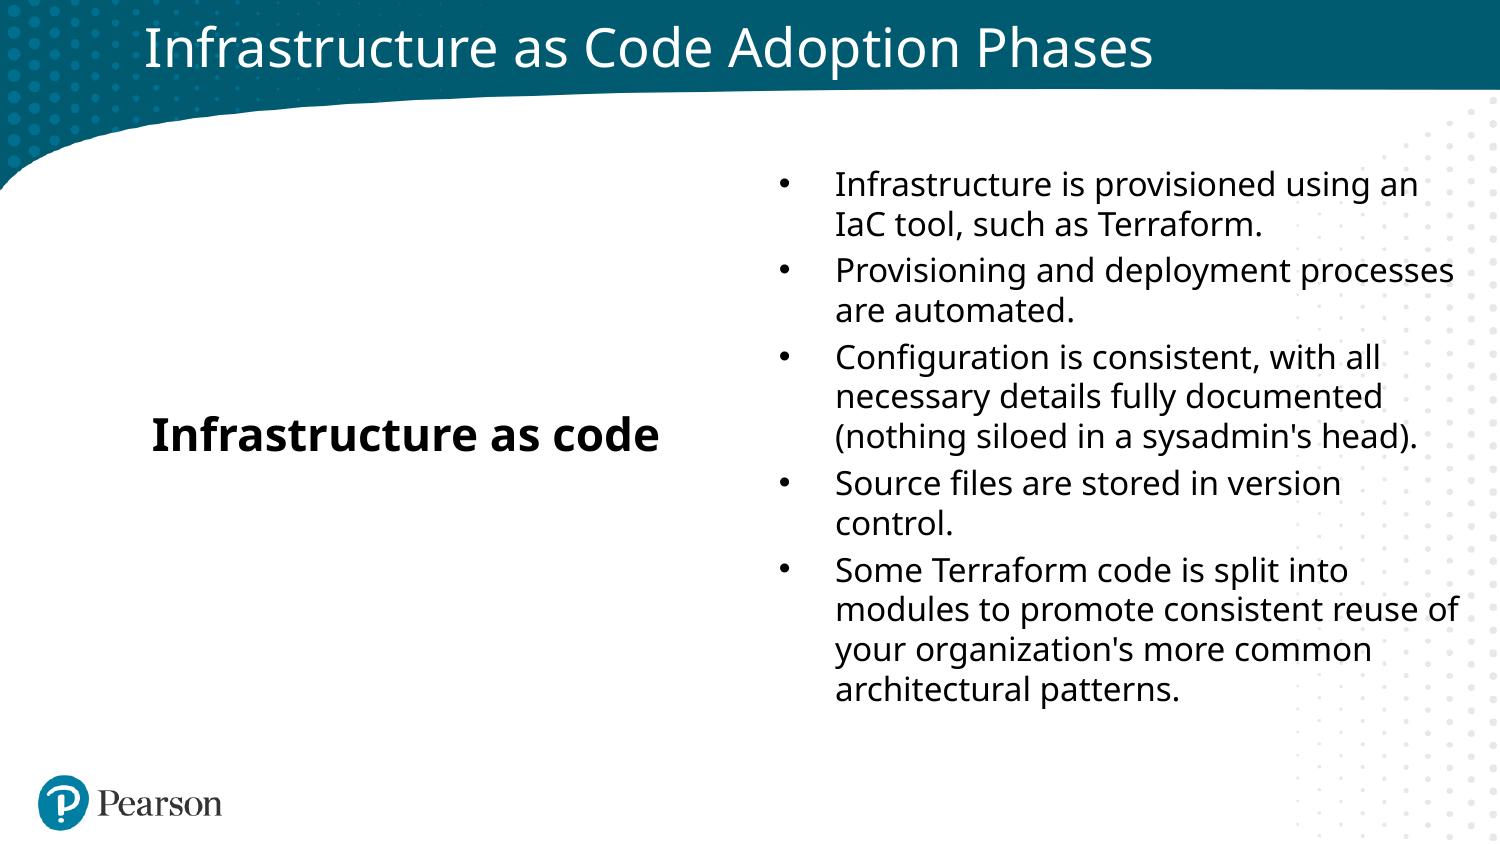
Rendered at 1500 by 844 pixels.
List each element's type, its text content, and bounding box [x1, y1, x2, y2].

list Infrastructure as code [75, 155, 738, 712]
list Infrastructure is provisioned using an IaC tool, such as Terraform. Provisioning and deployment processes are automated. Configuration is consistent, with all necessary details fully documented (nothing siloed in a sysadmin's head). Source files are stored in version control. Some Terraform code is split into modules to promote consistent reuse of your organization's more common architectural patterns. [763, 155, 1476, 713]
title Infrastructure as Code Adoption Phases [130, 6, 1369, 98]
picture [0, 90, 1500, 844]
